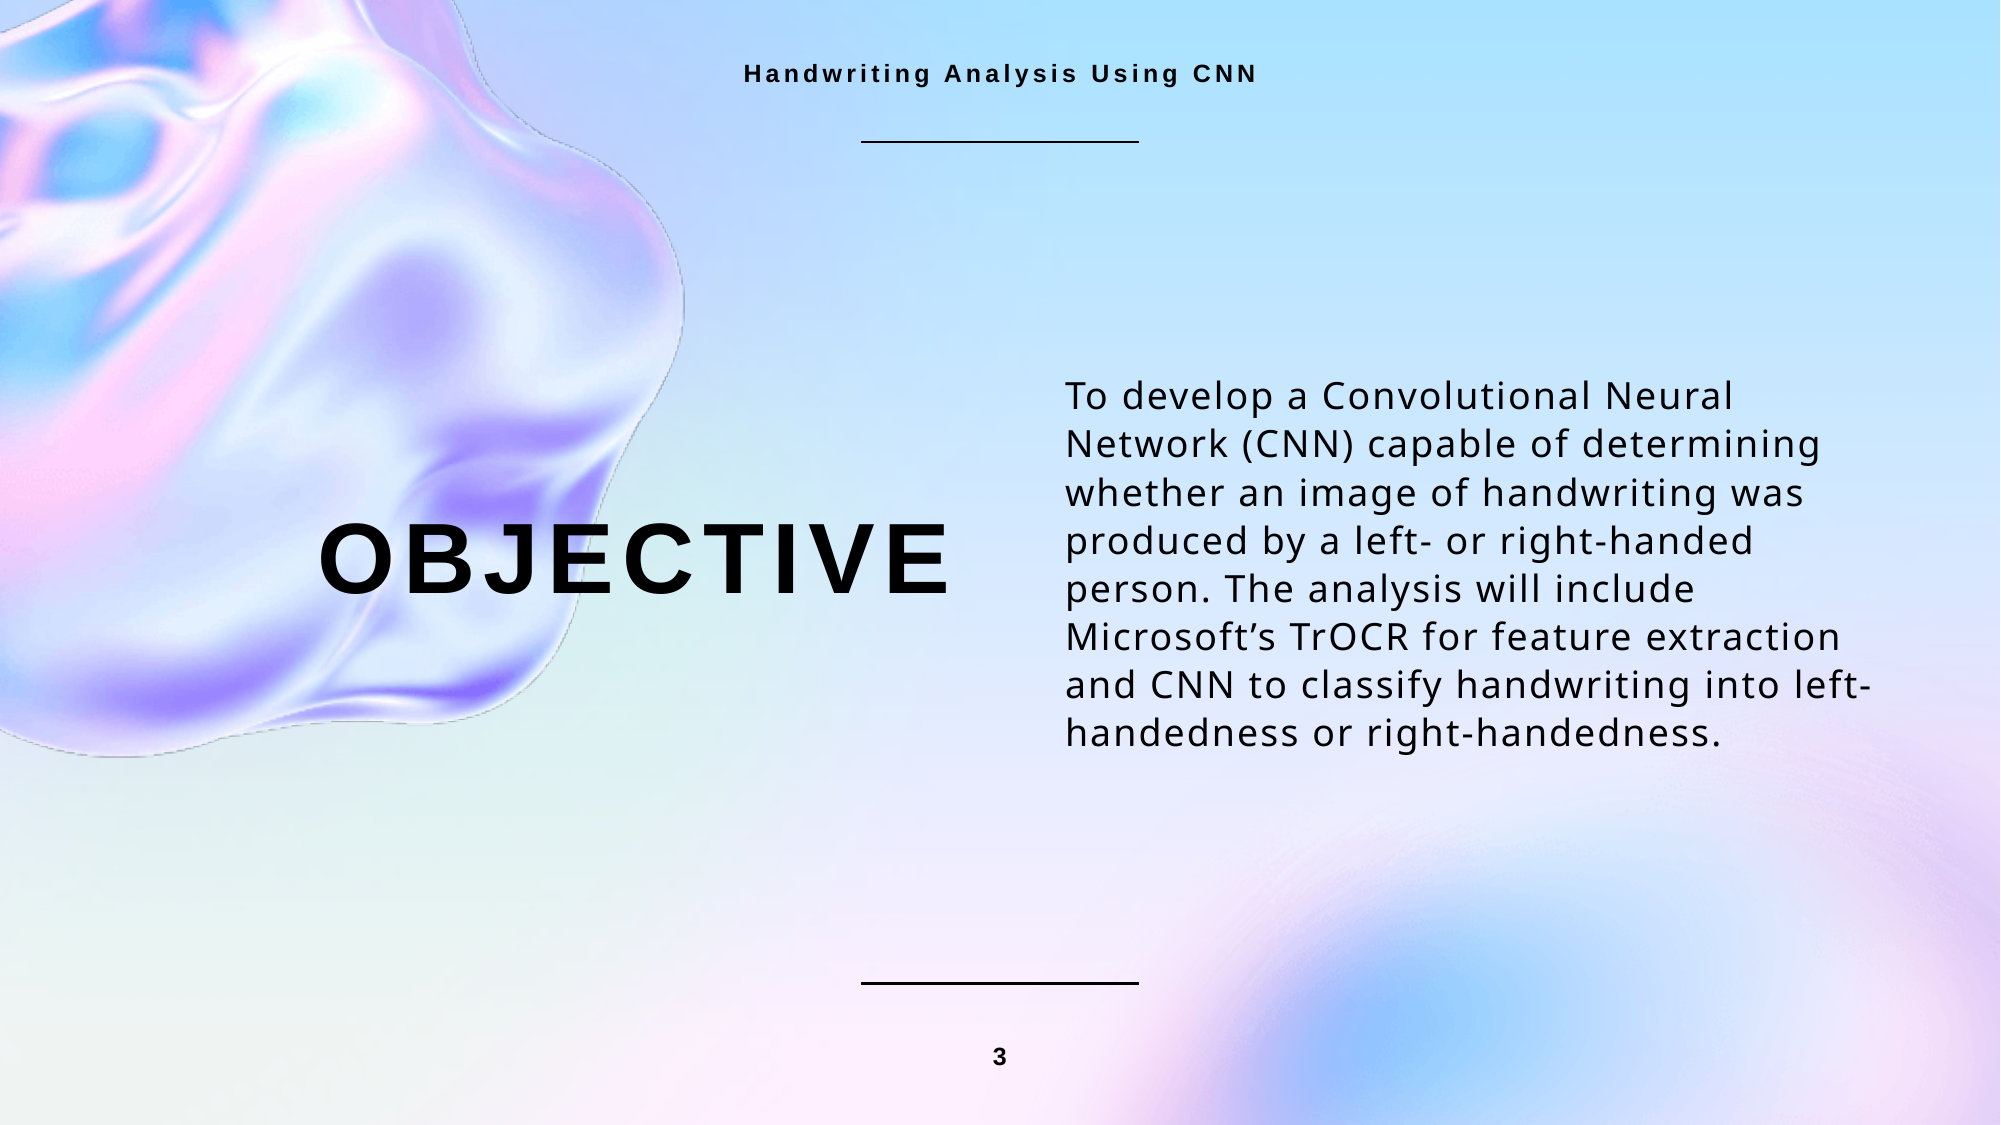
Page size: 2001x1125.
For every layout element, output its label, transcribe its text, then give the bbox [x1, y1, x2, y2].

list To develop a Convolutional Neural Network (CNN) capable of determining whether an image of handwriting was produced by a left- or right-handed person. The analysis will include Microsoft’s TrOCR for feature extraction and CNN to classify handwriting into left-handedness or right-handedness. [1050, 199, 1901, 924]
title objective [100, 199, 951, 924]
footer Handwriting Analysis Using CNN [662, 1, 1338, 143]
slide_number 3 [662, 985, 1338, 1125]
picture [0, 0, 2000, 1125]
